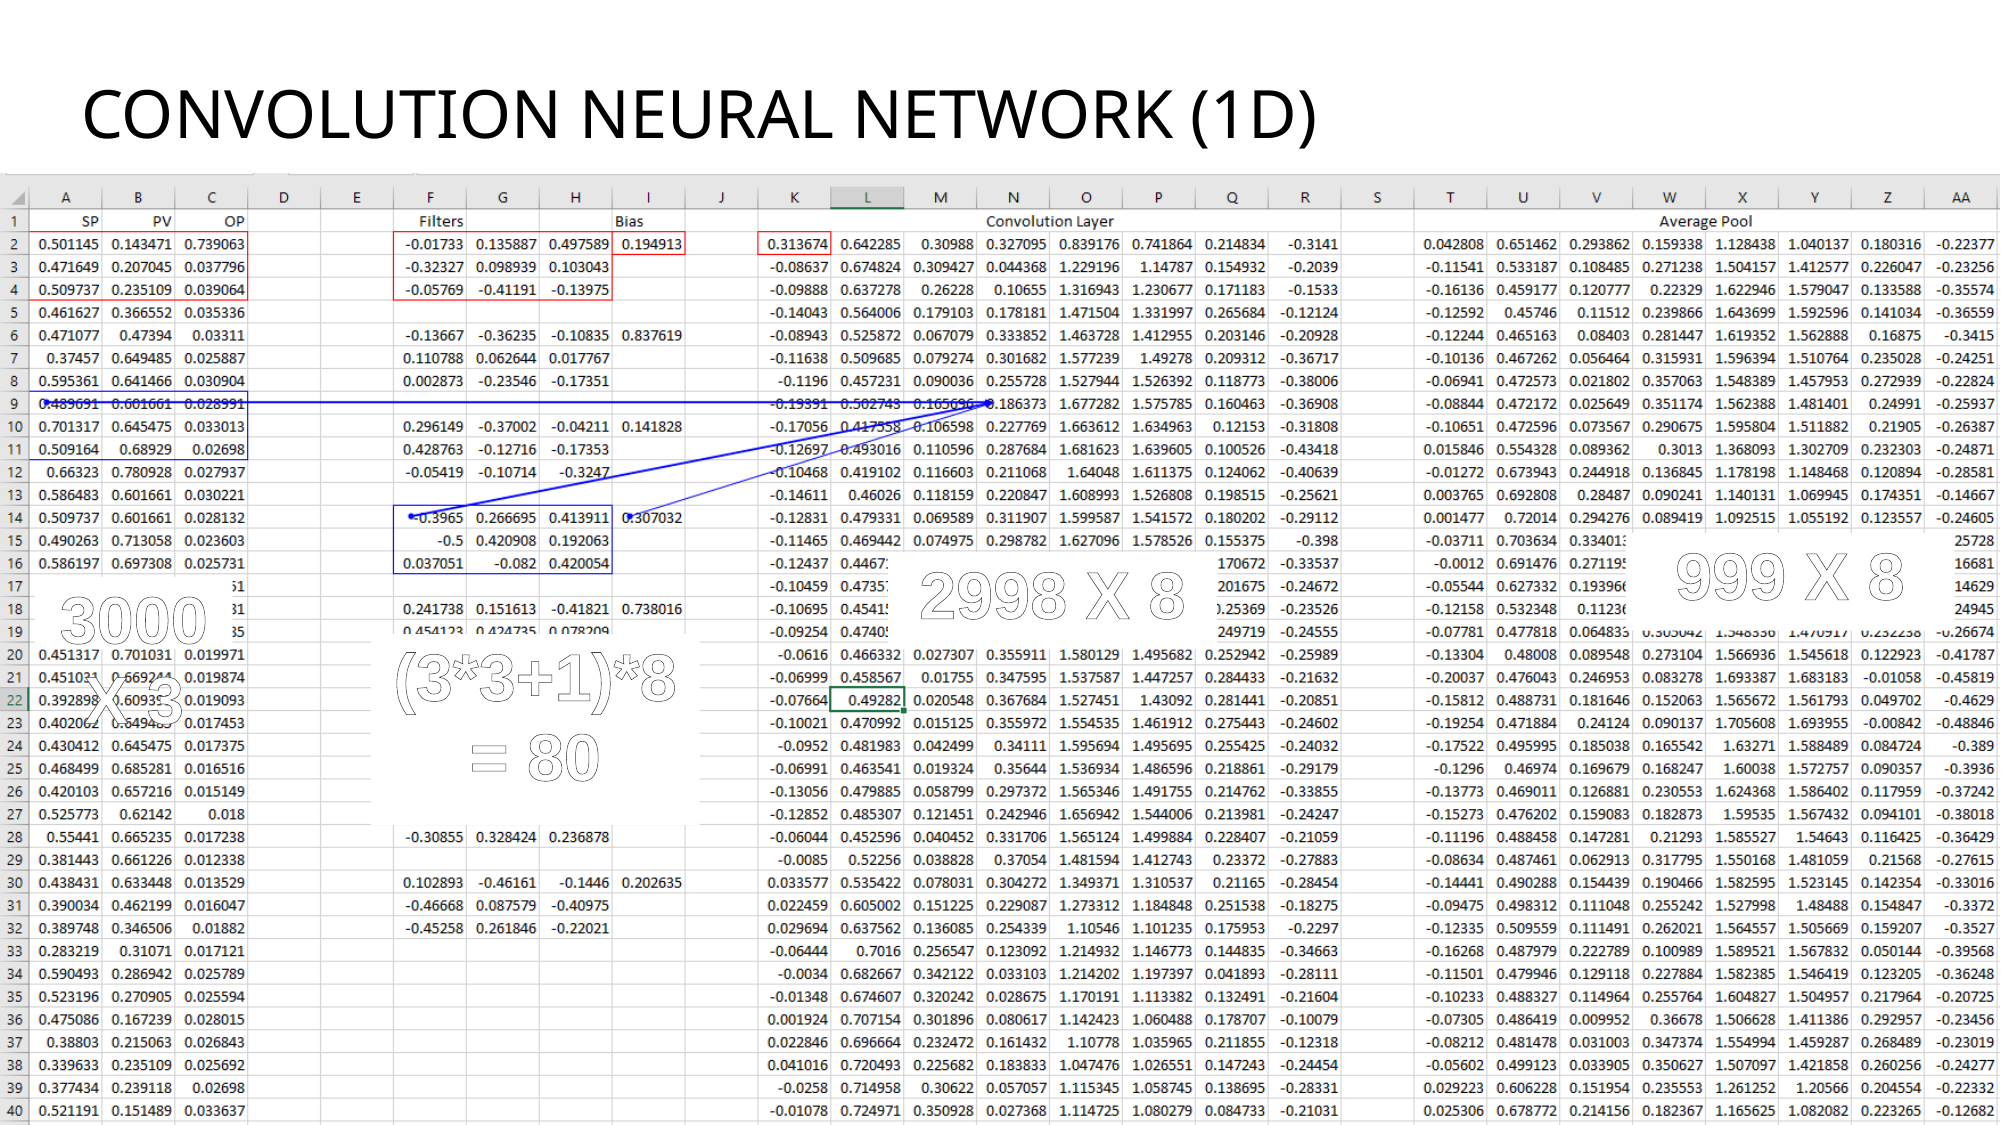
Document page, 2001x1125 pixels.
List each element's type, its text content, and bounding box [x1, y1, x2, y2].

picture [0, 173, 2000, 1125]
title Convolution neural network (1D) [81, 81, 1919, 150]
